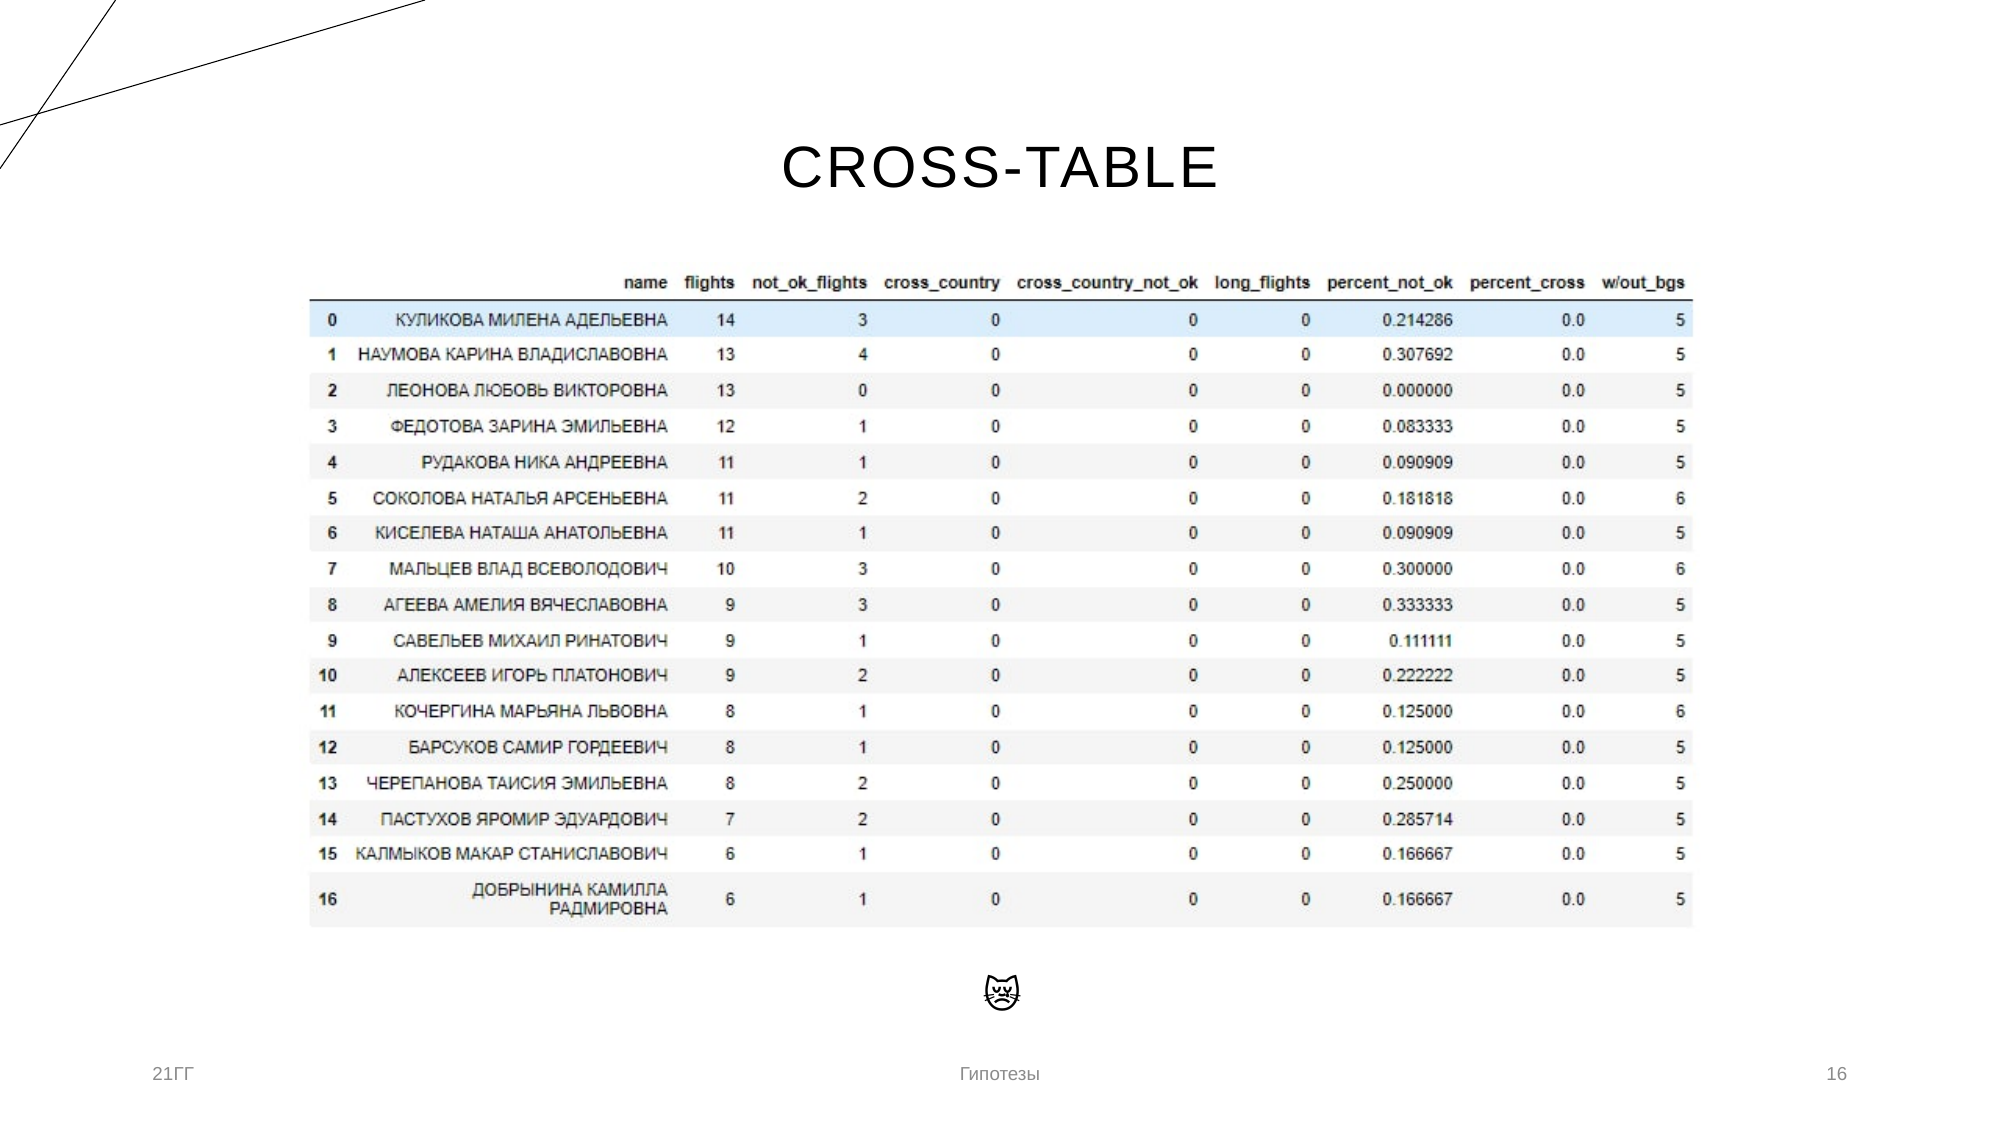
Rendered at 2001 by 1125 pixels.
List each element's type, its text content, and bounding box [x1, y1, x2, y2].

text_box 😿 [967, 963, 1037, 1024]
slide_number 16 [1412, 1042, 1863, 1103]
slide_number 21ГГ [137, 1042, 588, 1103]
picture [299, 262, 1701, 932]
footer Гипотезы [662, 1042, 1338, 1103]
title Cross-table [137, 59, 1863, 278]
